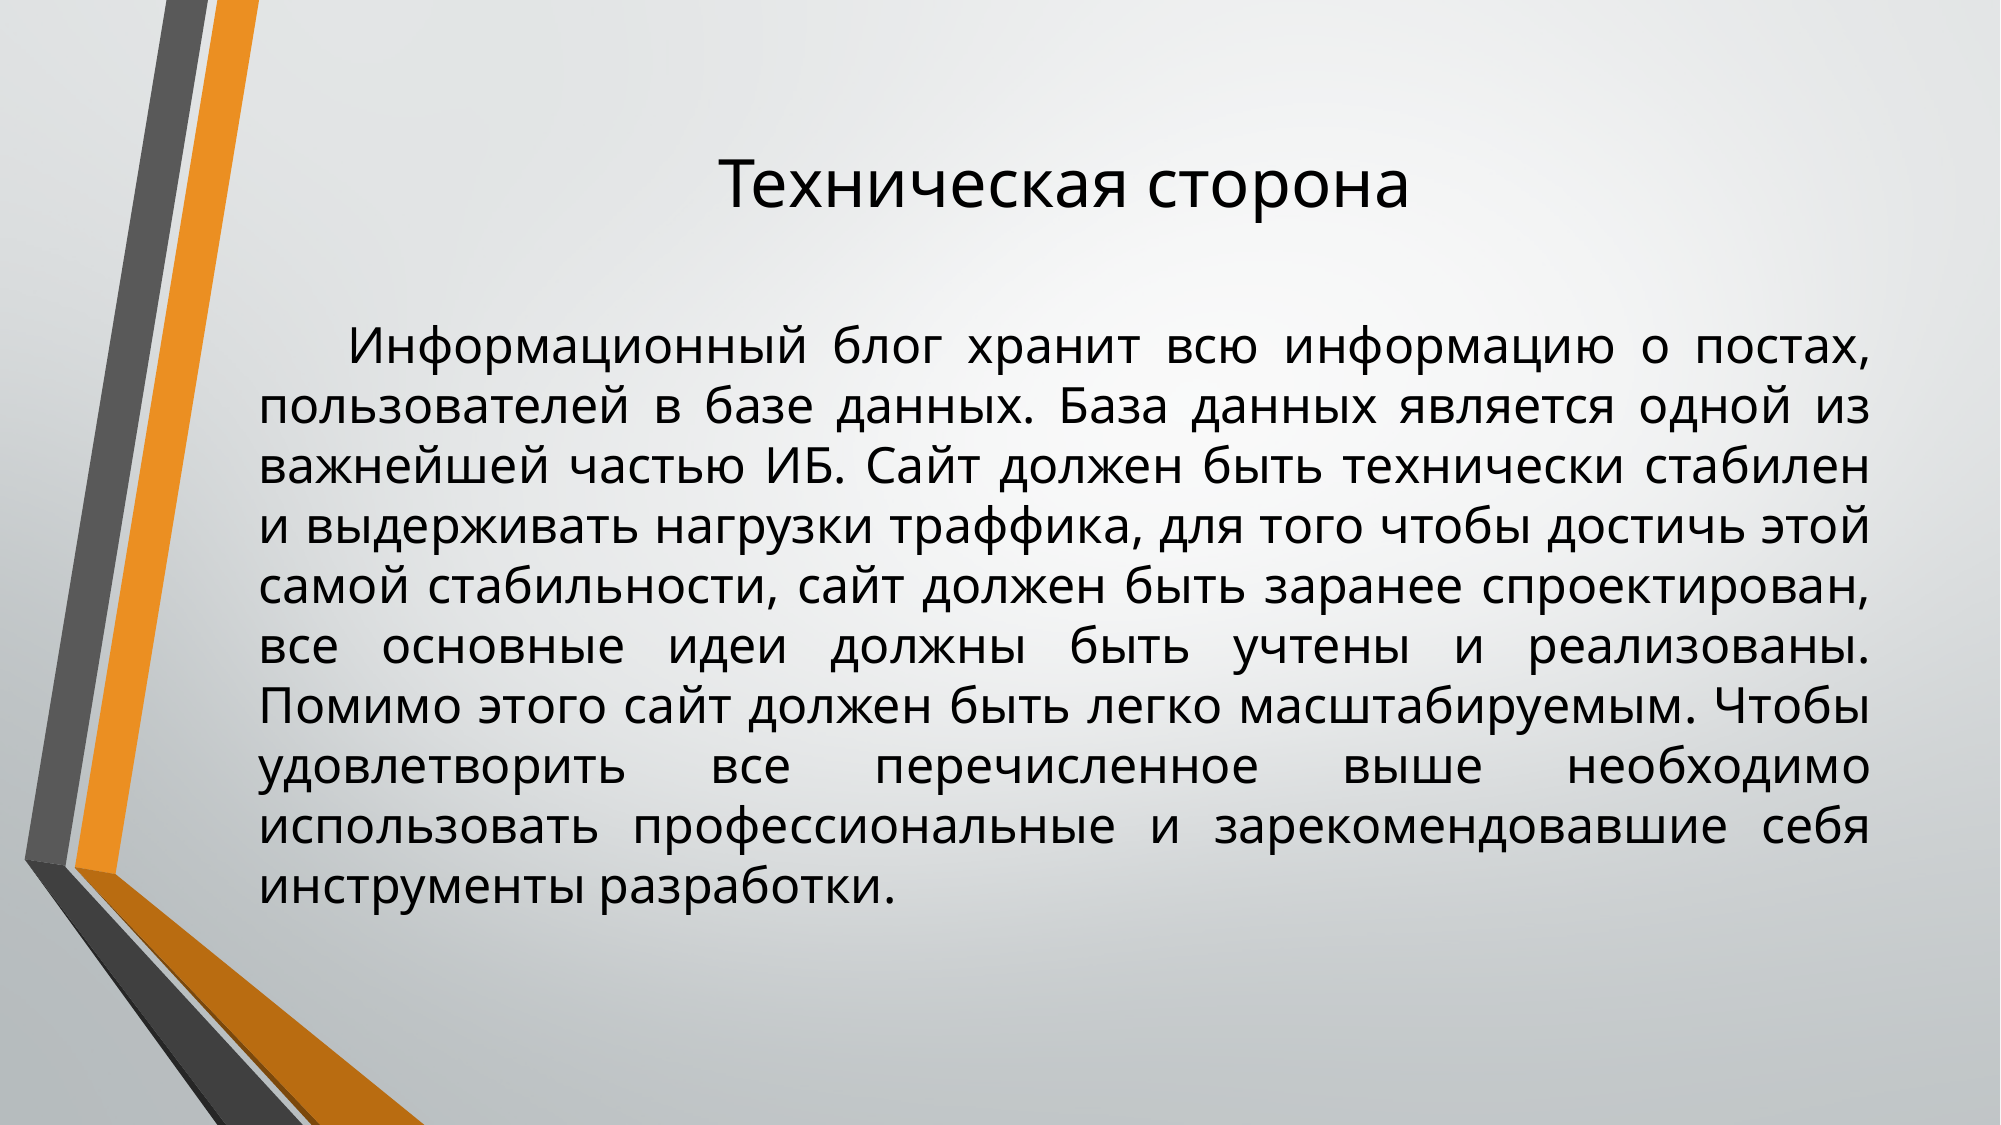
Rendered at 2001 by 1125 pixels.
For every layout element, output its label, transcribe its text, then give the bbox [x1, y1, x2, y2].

title Техническая сторона [243, 112, 1887, 249]
list Информационный блог хранит всю информацию о постах, пользователей в базе данных. База данных является одной из важнейшей частью ИБ. Сайт должен быть технически стабилен и выдерживать нагрузки траффика, для того чтобы достичь этой самой стабильности, сайт должен быть заранее спроектирован, все основные идеи должны быть учтены и реализованы. Помимо этого сайт должен быть легко масштабируемым. Чтобы удовлетворить все перечисленное выше необходимо использовать профессиональные и зарекомендовавшие себя инструменты разработки. [243, 306, 1887, 964]
